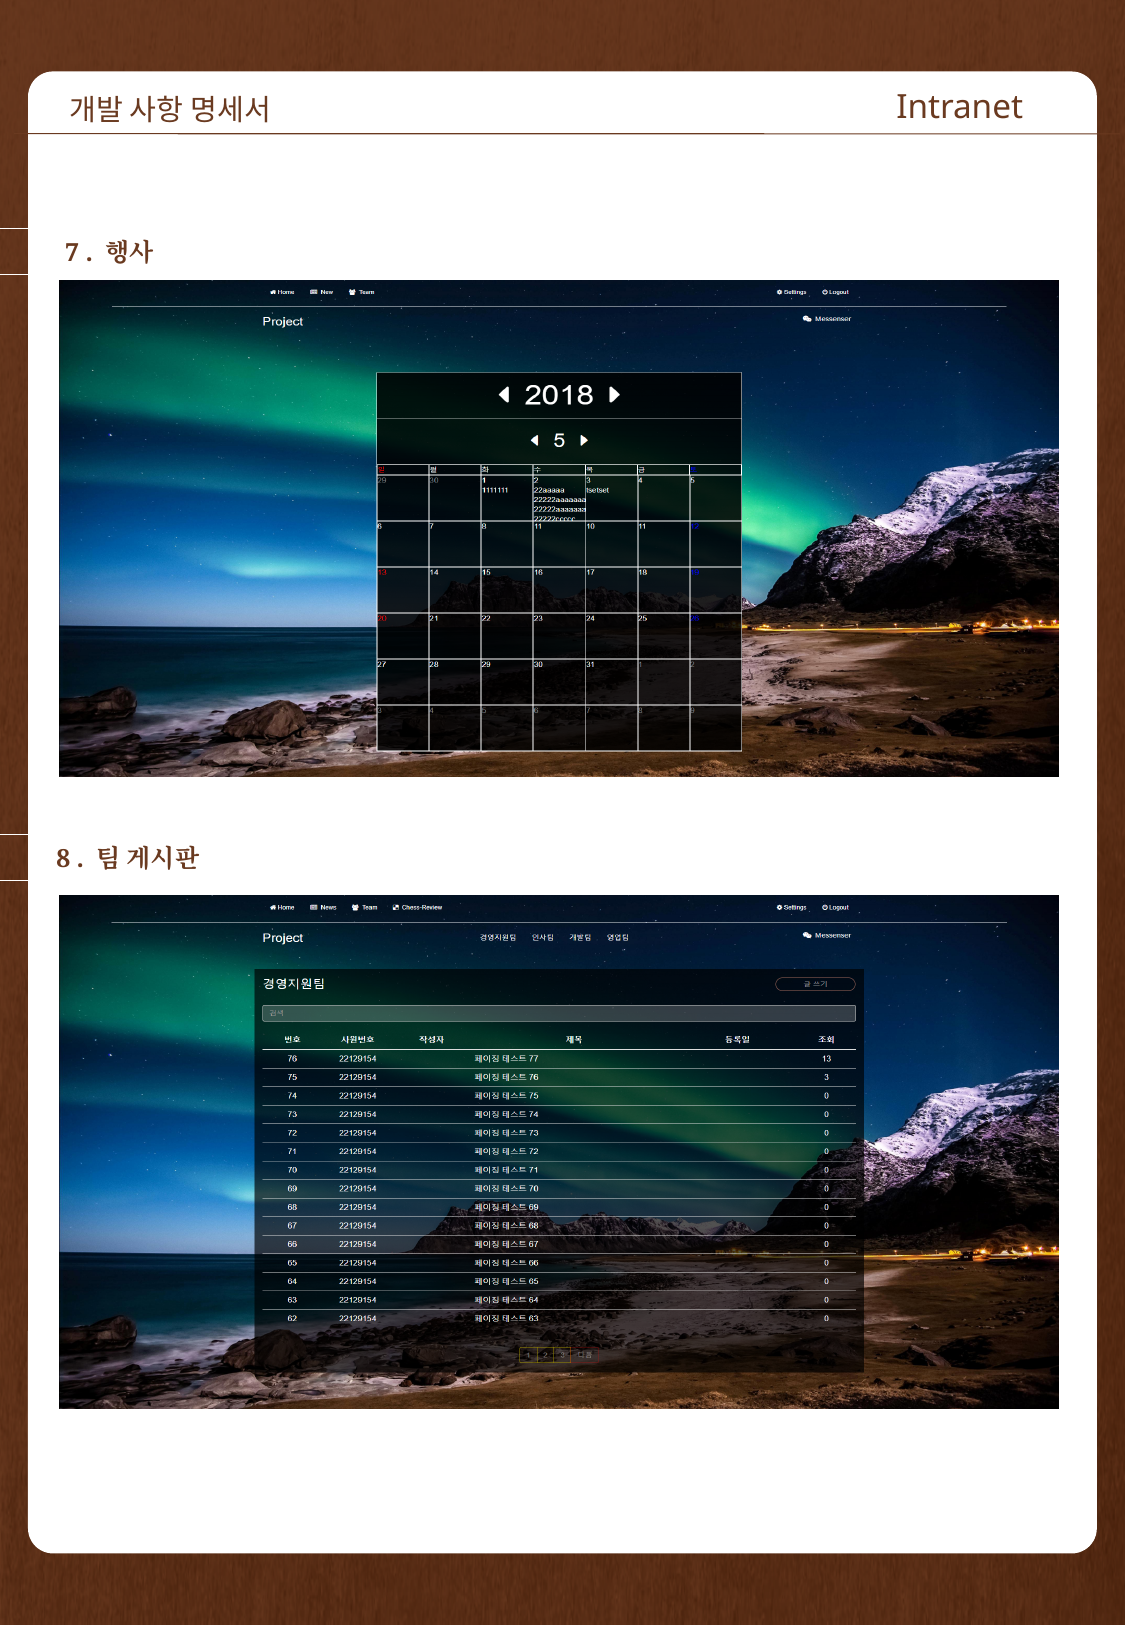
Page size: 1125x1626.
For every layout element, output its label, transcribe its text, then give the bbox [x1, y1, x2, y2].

text_box Intranet [881, 78, 1125, 134]
picture [59, 280, 1059, 777]
picture [59, 895, 1059, 1409]
text_box 개발 사항 명세서 [54, 56, 424, 133]
text_box 8 . 팀 게시판 [0, 834, 206, 881]
text_box 7 . 행사 [0, 228, 160, 275]
